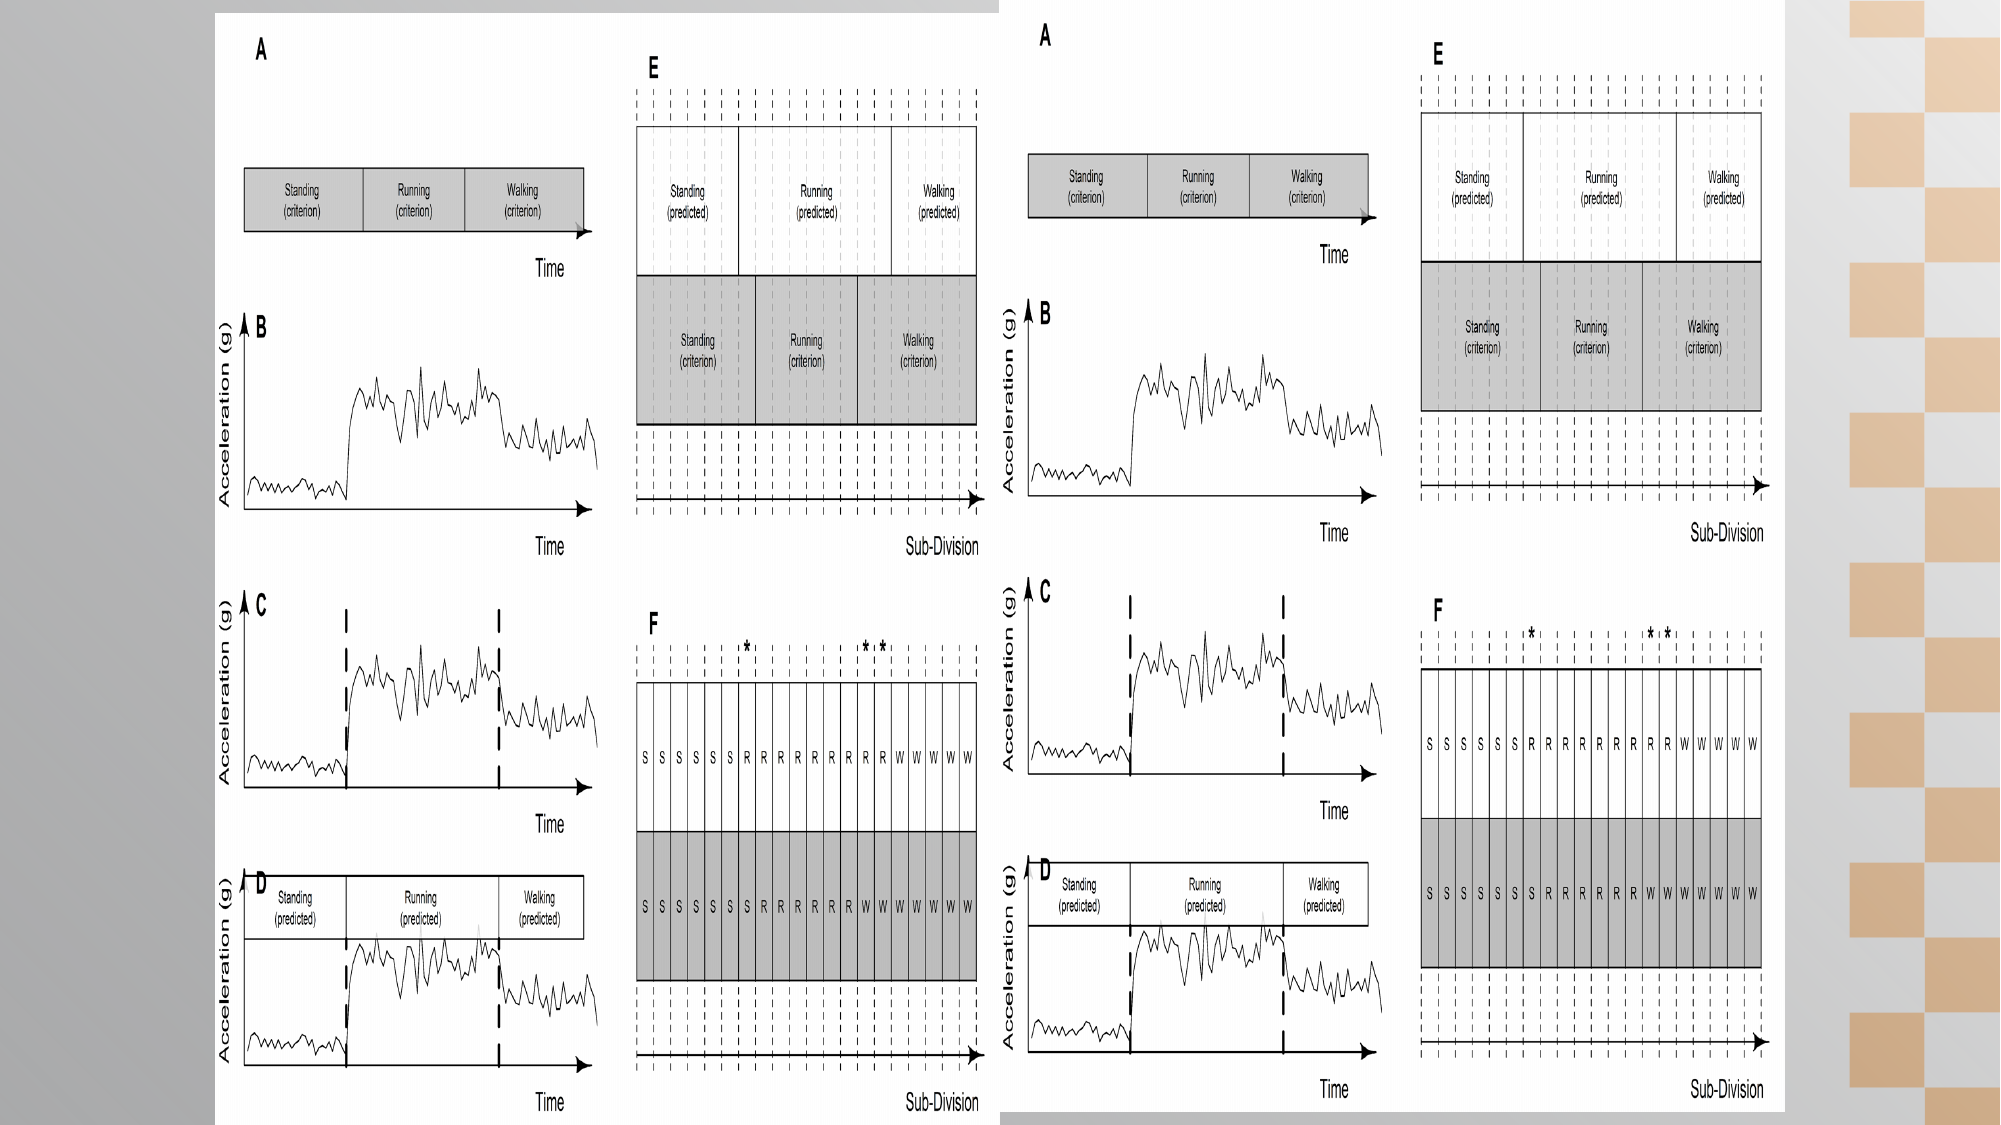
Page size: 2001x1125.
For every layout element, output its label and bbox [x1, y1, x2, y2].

picture [999, 0, 1785, 1112]
list [215, 13, 1000, 1125]
